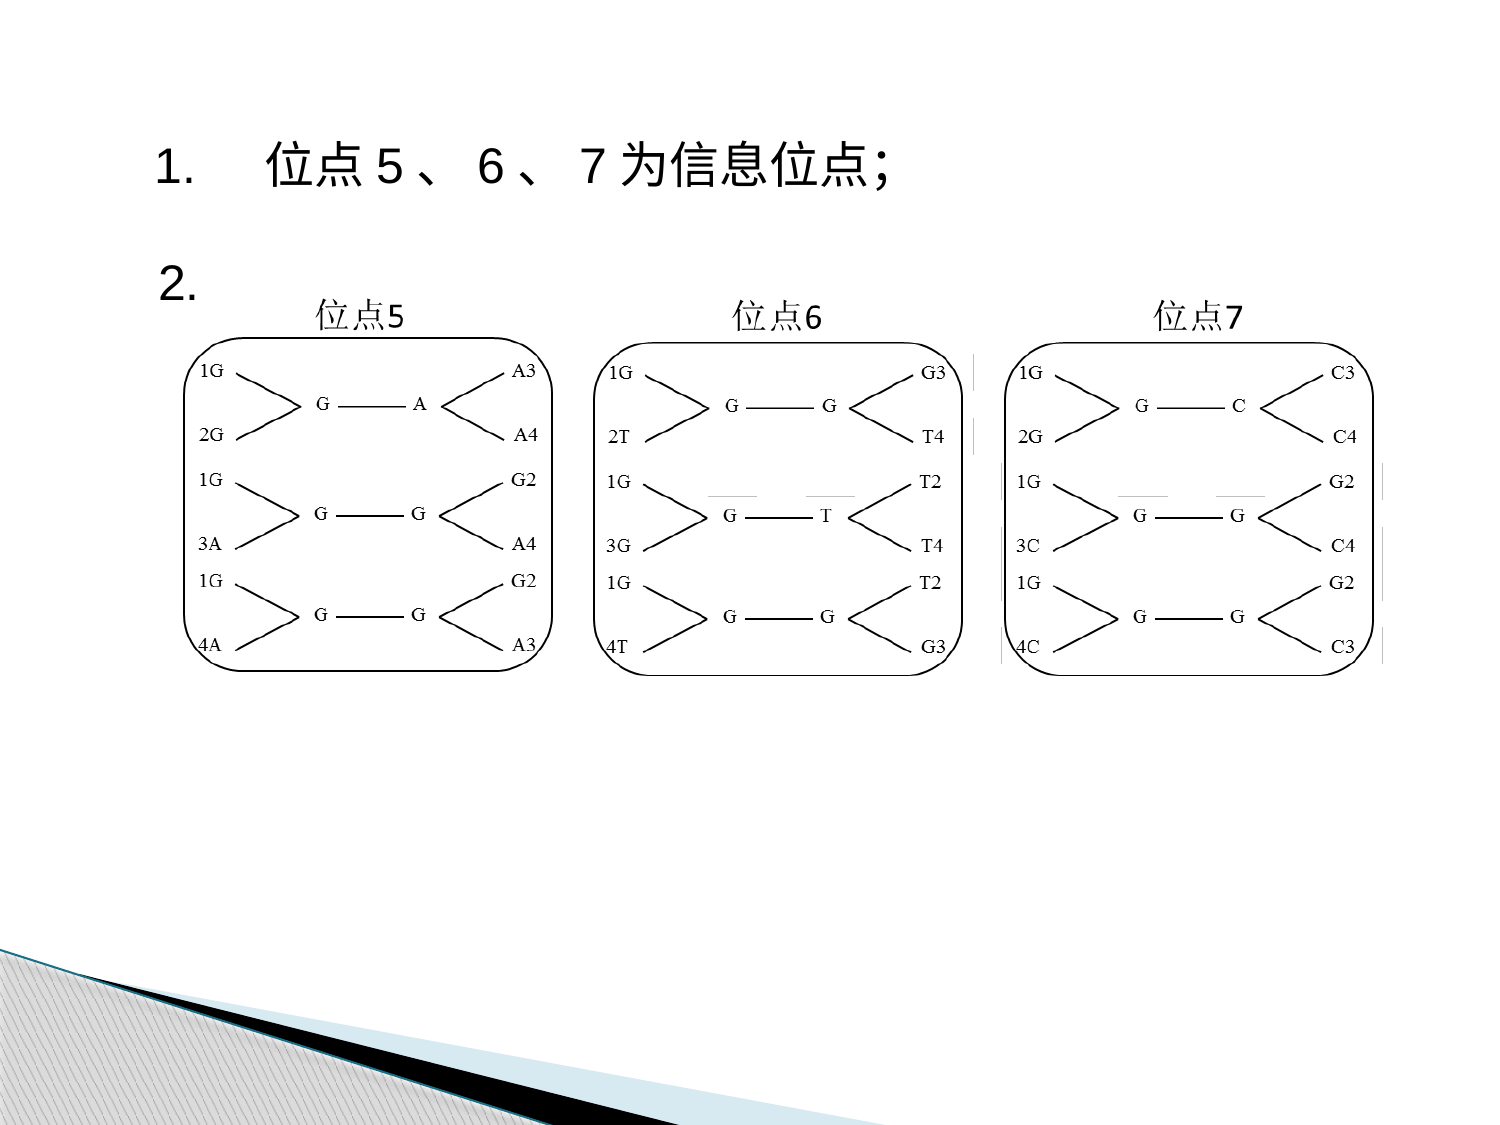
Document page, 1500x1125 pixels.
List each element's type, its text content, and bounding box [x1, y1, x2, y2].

text_box 2. [143, 243, 293, 319]
text_box 1. 位点5、6、7为信息位点； [139, 125, 1064, 201]
picture [182, 279, 1383, 677]
